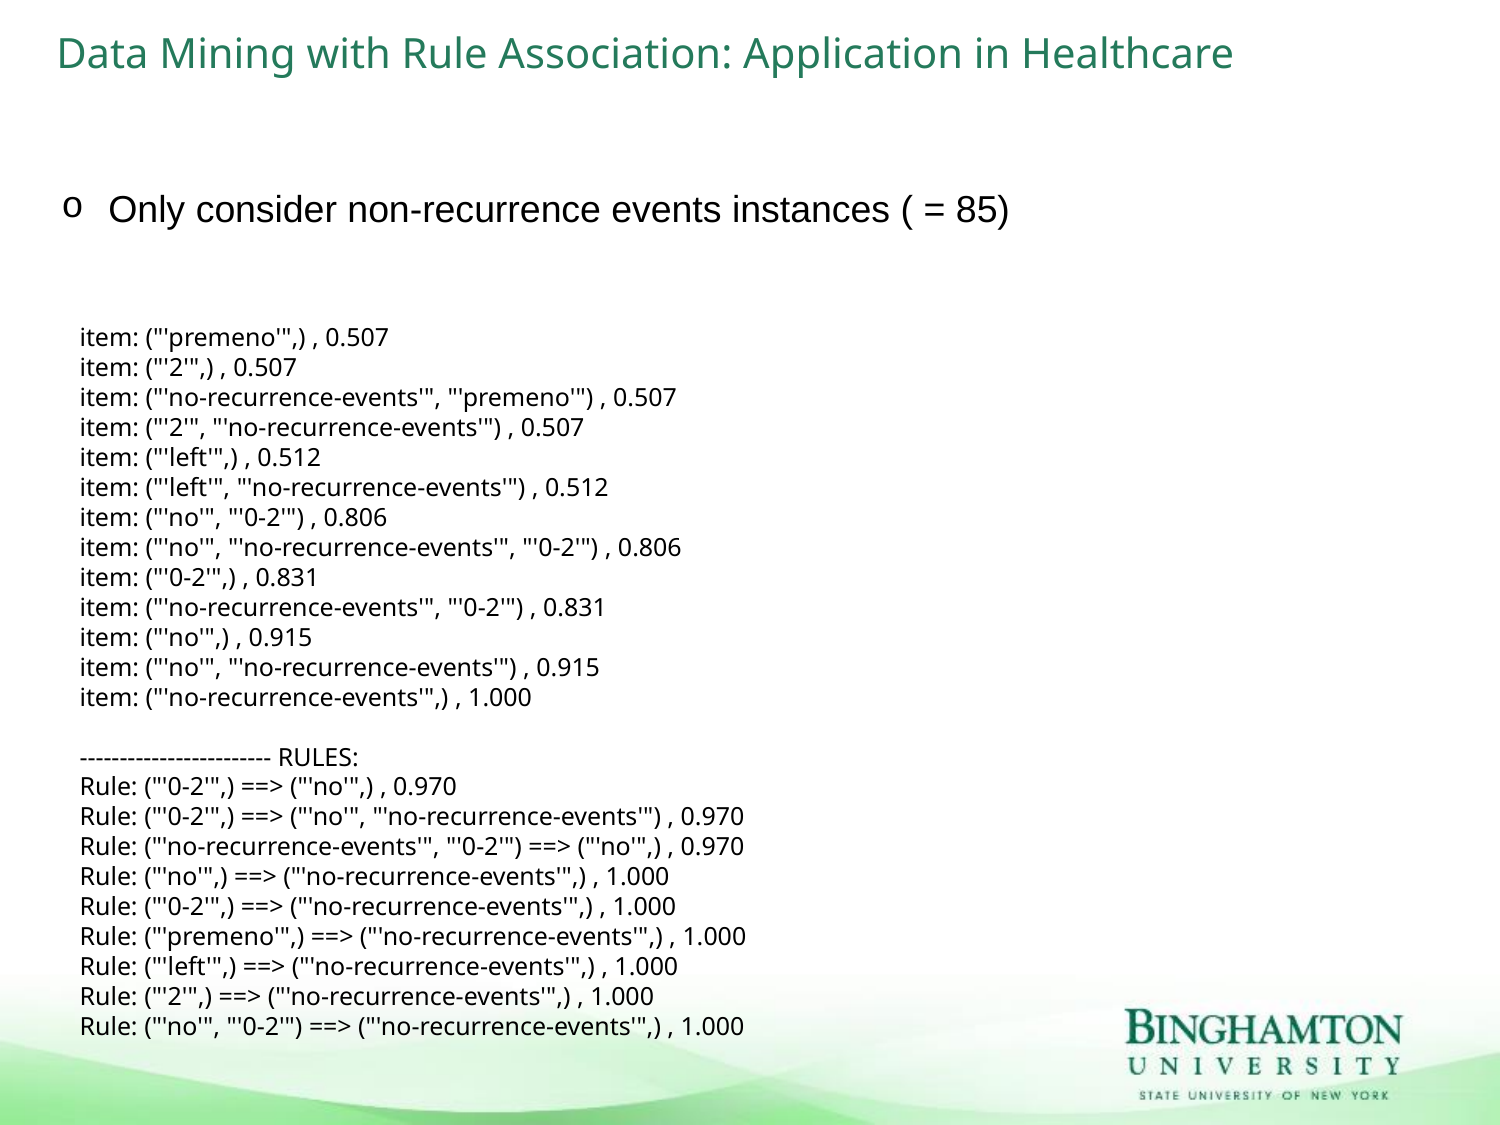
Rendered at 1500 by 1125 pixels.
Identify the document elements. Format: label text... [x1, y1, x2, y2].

picture [0, 0, 1500, 1125]
text_box Only consider non-recurrence events instances ( = 85) [46, 177, 1026, 238]
text_box Data Mining with Rule Association: Application in Healthcare [41, 19, 1467, 102]
text_box item: ("'premeno'",) , 0.507 item: ("'2'",) , 0.507 item: ("'no-recurrence-events'", "'premeno'") , 0.507 item: ("'2'", "'no-recurrence-events'") , 0.507 item: ("'left'",) , 0.512 item: ("'left'", "'no-recurrence-events'") , 0.512 item: ("'no'", "'0-2'") , 0.806 item: ("'no'", "'no-recurrence-events'", "'0-2'") , 0.806 item: ("'0-2'",) , 0.831 item: ("'no-recurrence-events'", "'0-2'") , 0.831 item: ("'no'",) , 0.915 item: ("'no'", "'no-recurrence-events'") , 0.915 item: ("'no-recurrence-events'",) , 1.000 ------------------------ RULES: Rule: ("'0-2'",) ==> ("'no'",) , 0.970 Rule: ("'0-2'",) ==> ("'no'", "'no-recurrence-events'") , 0.970 Rule: ("'no-recurrence-events'", "'0-2'") ==> ("'no'",) , 0.970 Rule: ("'no'",) ==> ("'no-recurrence-events'",) , 1.000 Rule: ("'0-2'",) ==> ("'no-recurrence-events'",) , 1.000 Rule: ("'premeno'",) ==> ("'no-recurrence-events'",) , 1.000 Rule: ("'left'",) ==> ("'no-recurrence-events'",) , 1.000 Rule: ("'2'",) ==> ("'no-recurrence-events'",) , 1.000 Rule: ("'no'", "'0-2'") ==> ("'no-recurrence-events'",) , 1.000 [64, 314, 1314, 1048]
